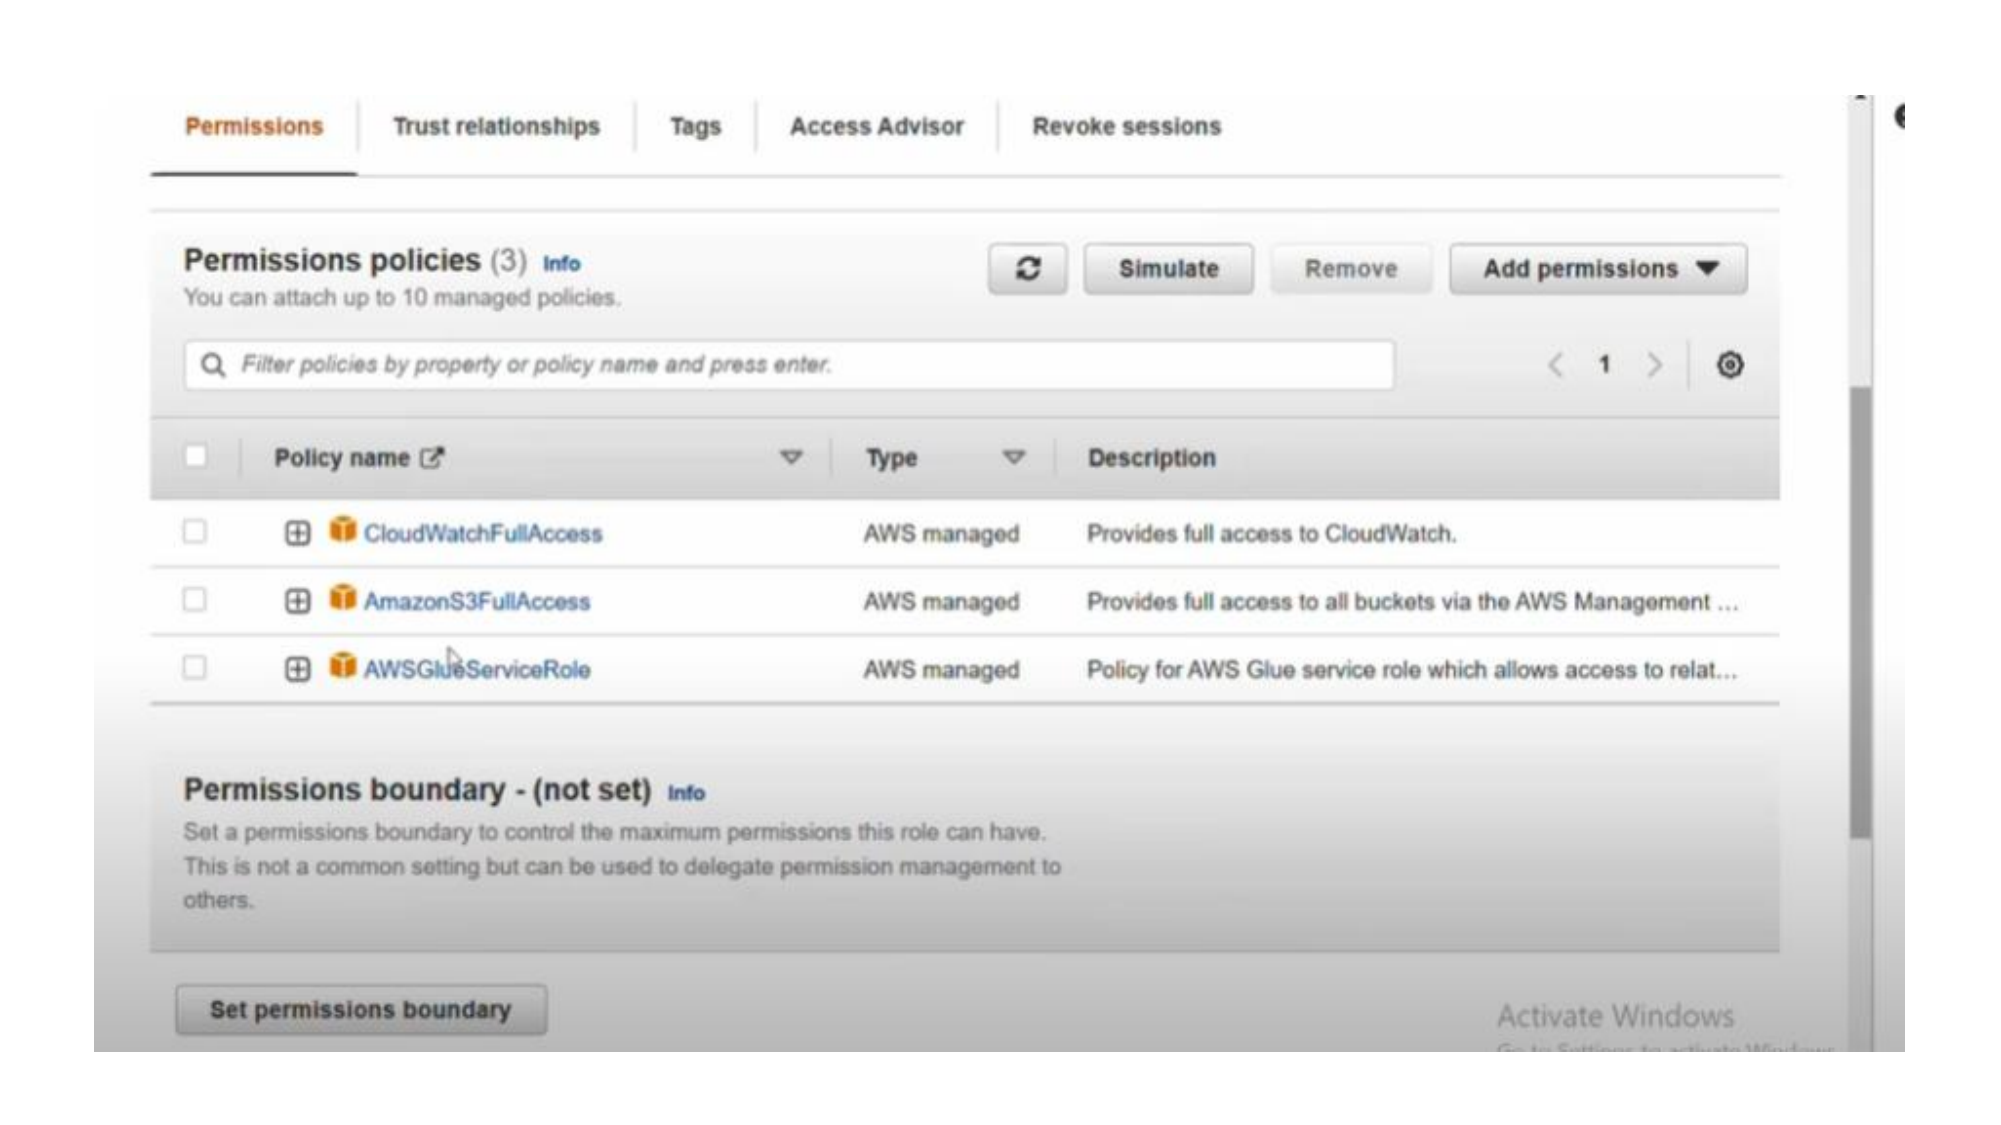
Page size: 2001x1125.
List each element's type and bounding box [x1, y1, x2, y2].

picture [94, 95, 1905, 1052]
